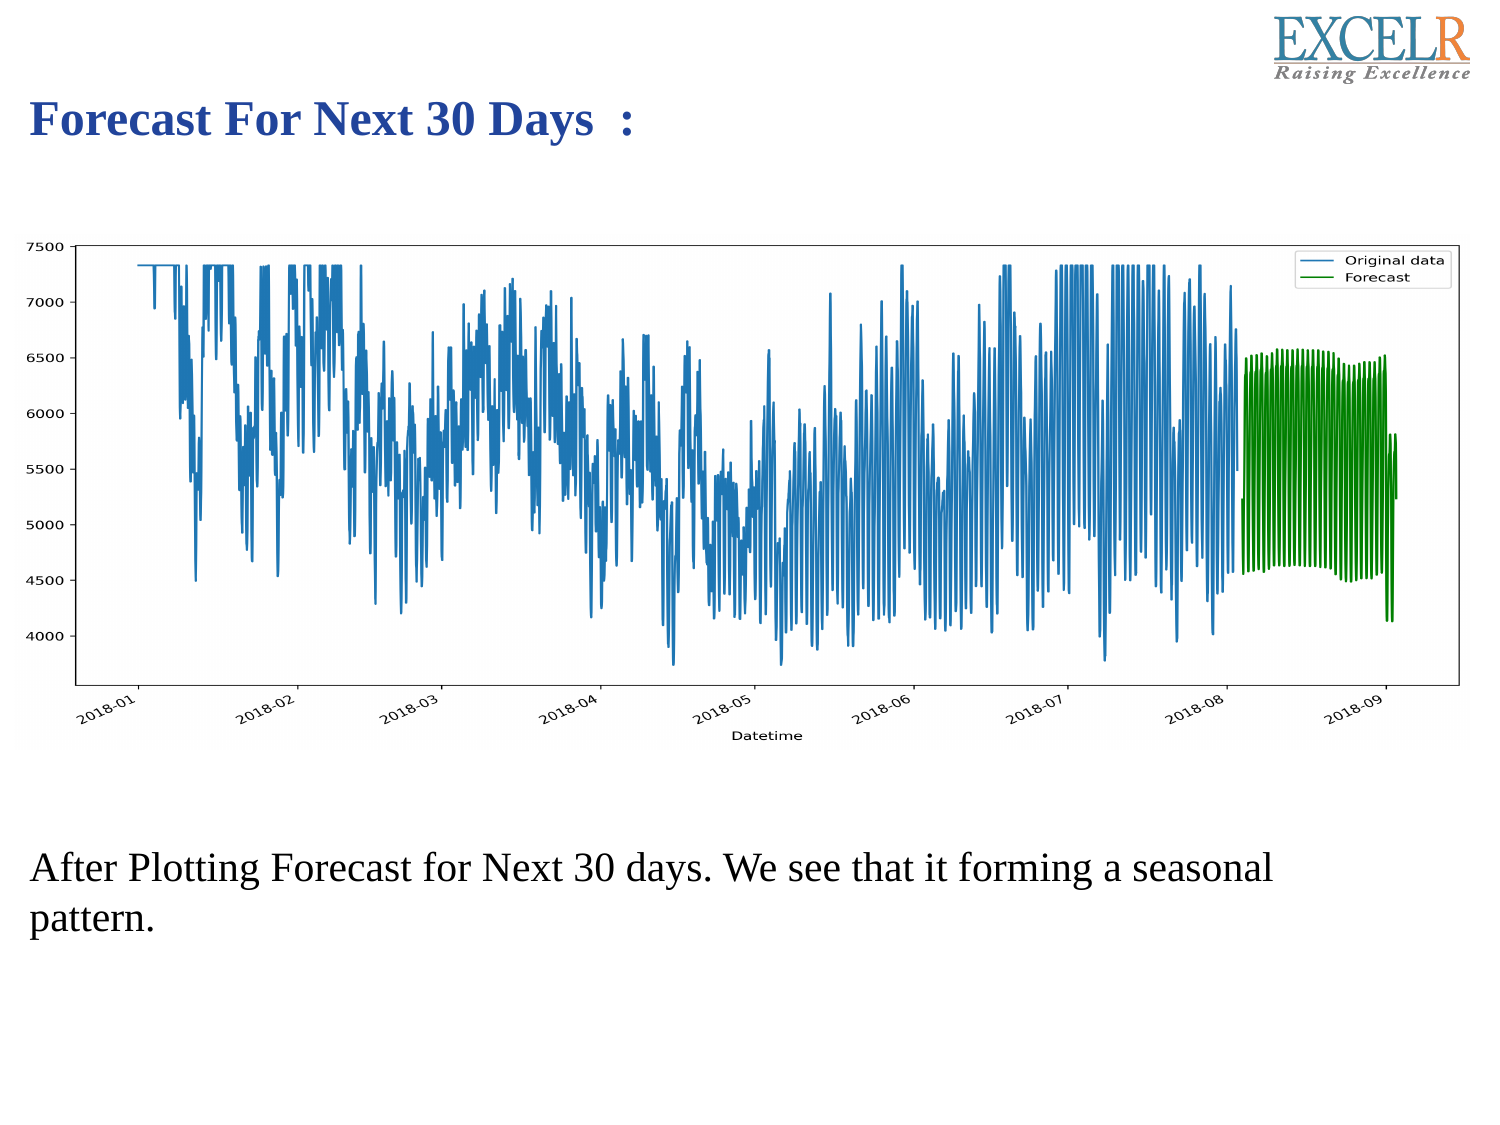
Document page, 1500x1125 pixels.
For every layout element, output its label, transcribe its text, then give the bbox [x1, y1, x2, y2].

text_box Forecast For Next 30 Days : [14, 77, 1181, 153]
text_box After Plotting Forecast for Next 30 days. We see that it forming a seasonal pattern. [14, 832, 1422, 947]
picture [14, 234, 1470, 750]
picture [1274, 16, 1470, 85]
